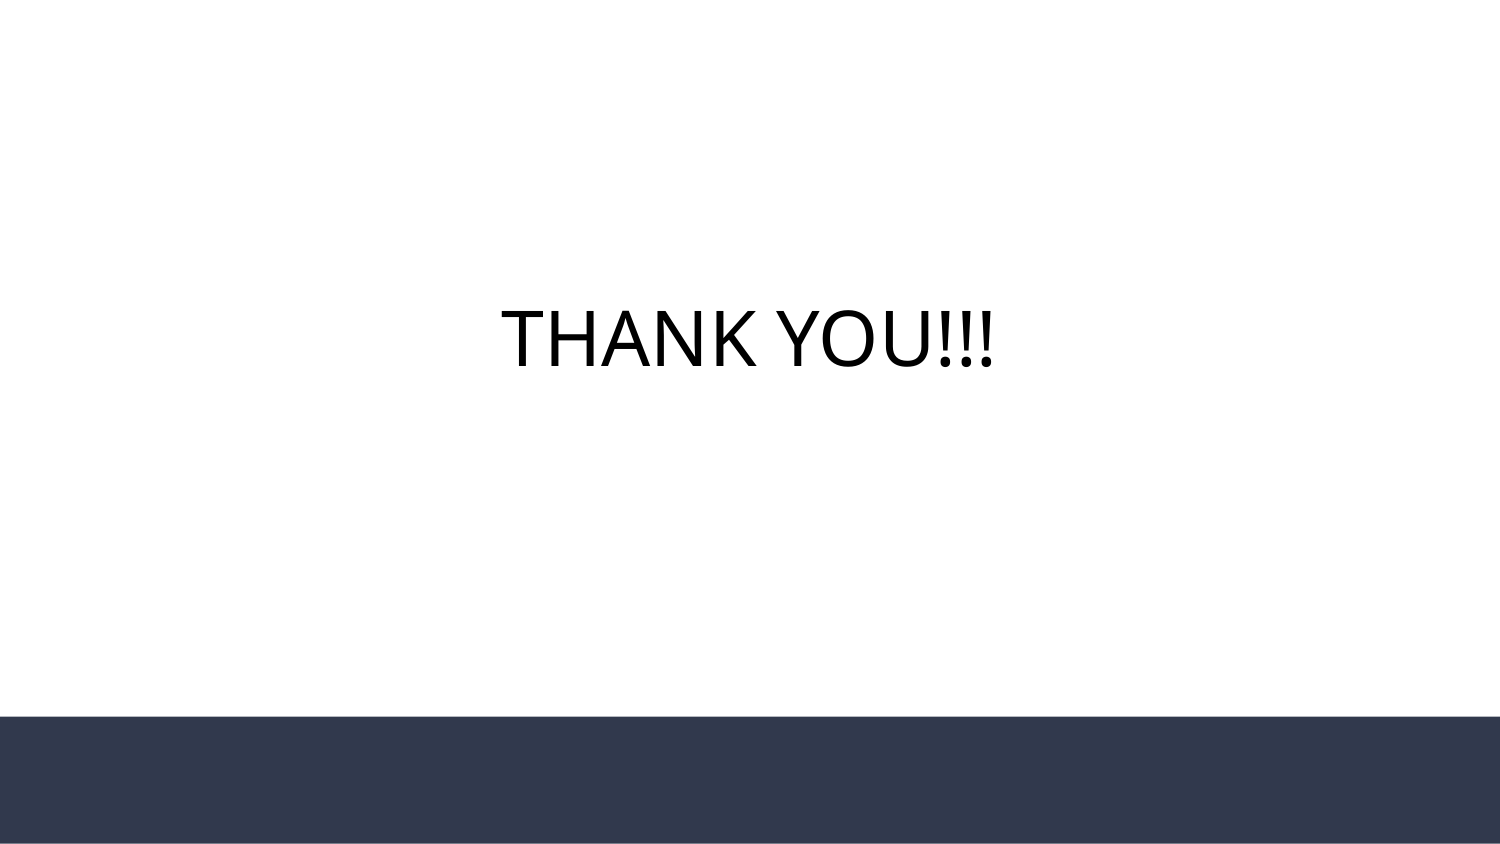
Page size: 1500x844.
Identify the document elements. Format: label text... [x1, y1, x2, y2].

text_box THANK YOU!!! [172, 274, 1328, 398]
